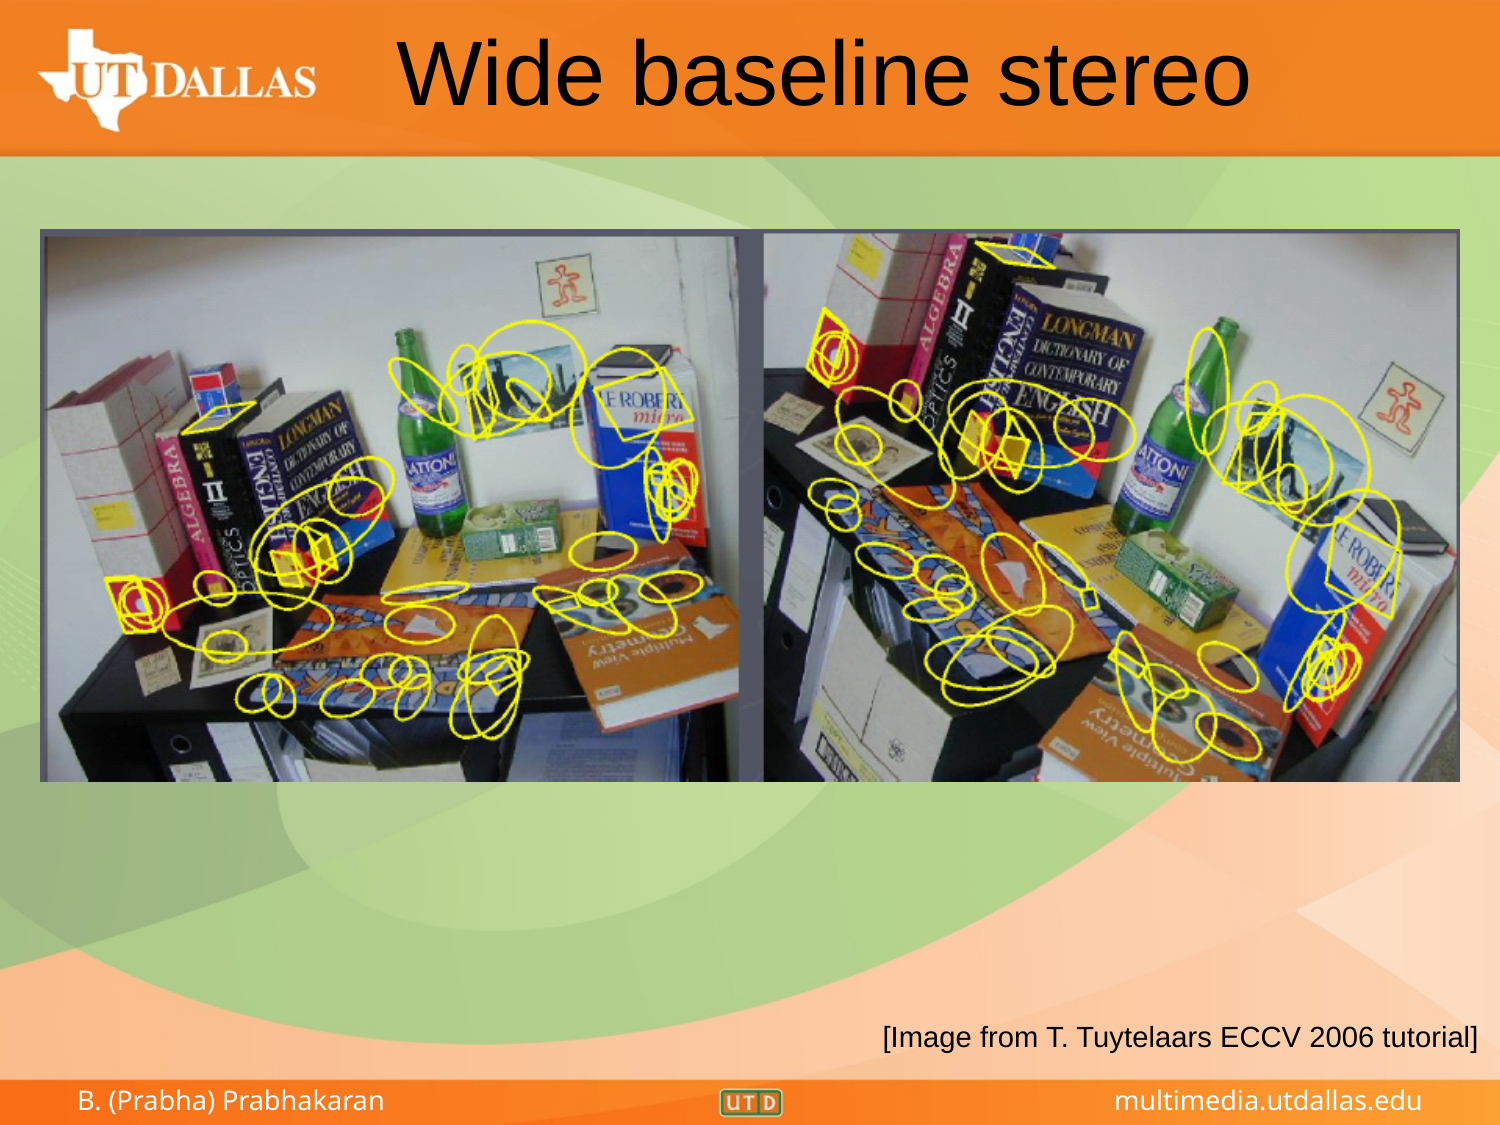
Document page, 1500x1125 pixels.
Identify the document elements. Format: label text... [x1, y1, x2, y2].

picture [0, 0, 1500, 1125]
text_box [Image from T. Tuytelaars ECCV 2006 tutorial] [631, 1010, 1495, 1061]
title Wide baseline stereo [149, 0, 1500, 163]
